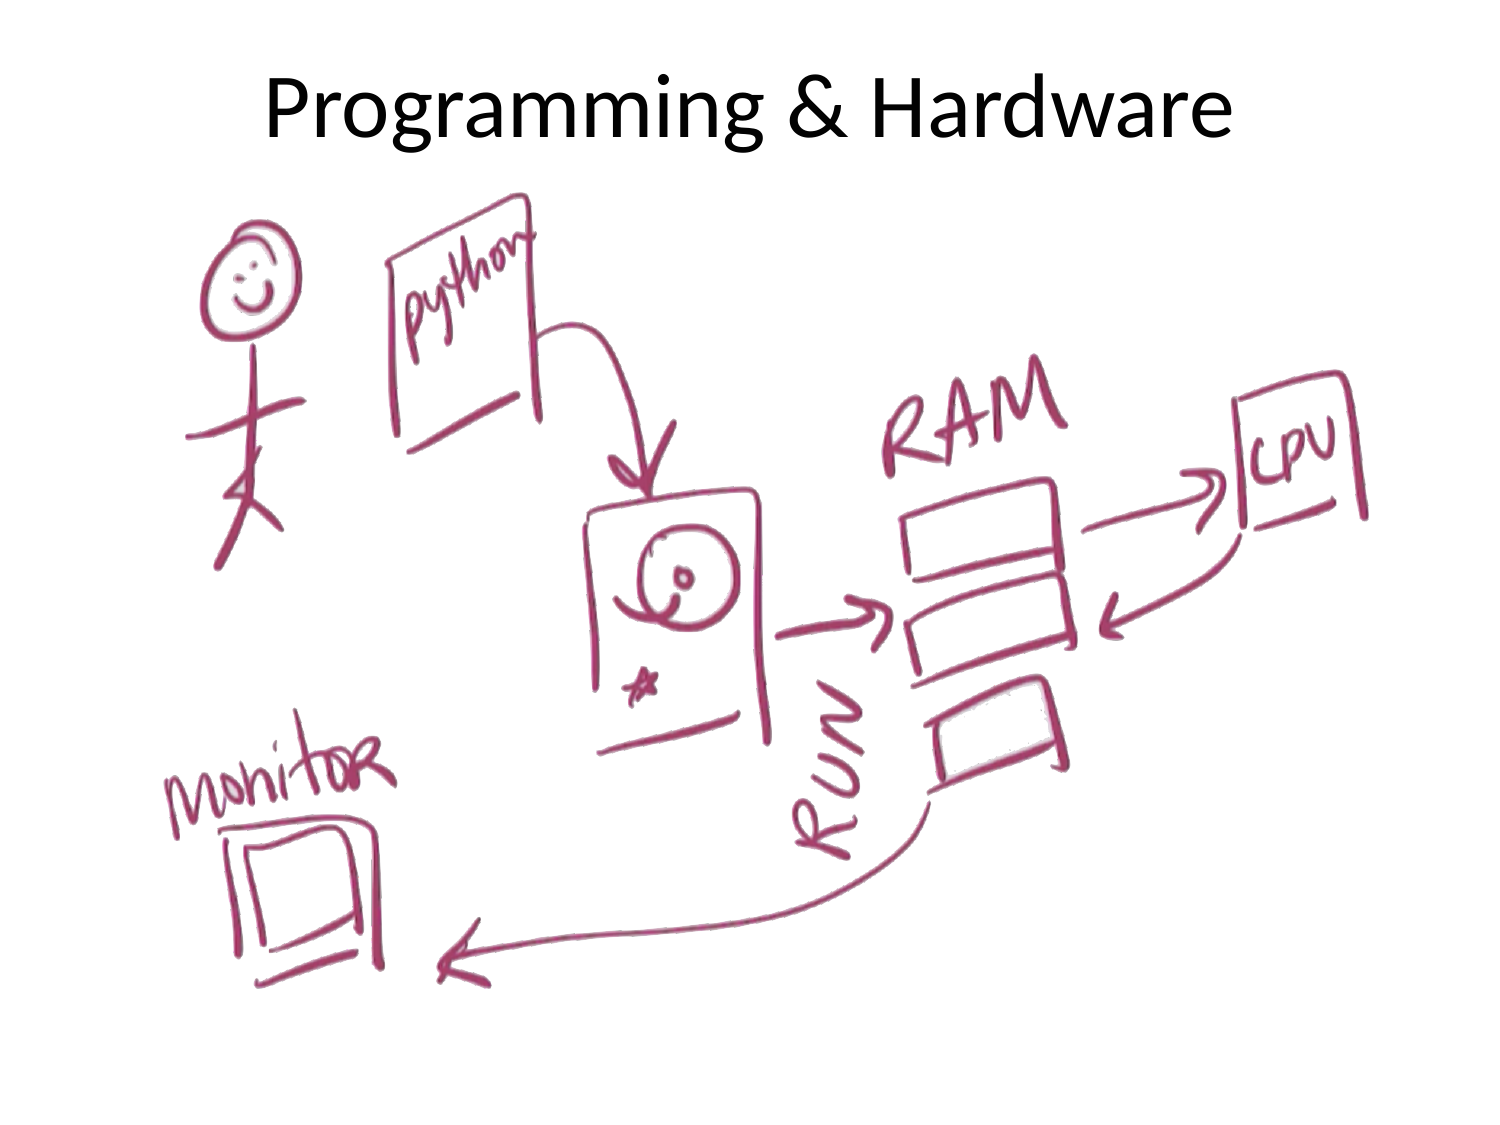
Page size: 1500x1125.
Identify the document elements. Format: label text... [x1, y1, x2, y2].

title Programming & Hardware [37, 12, 1463, 188]
picture [112, 174, 1388, 1027]
